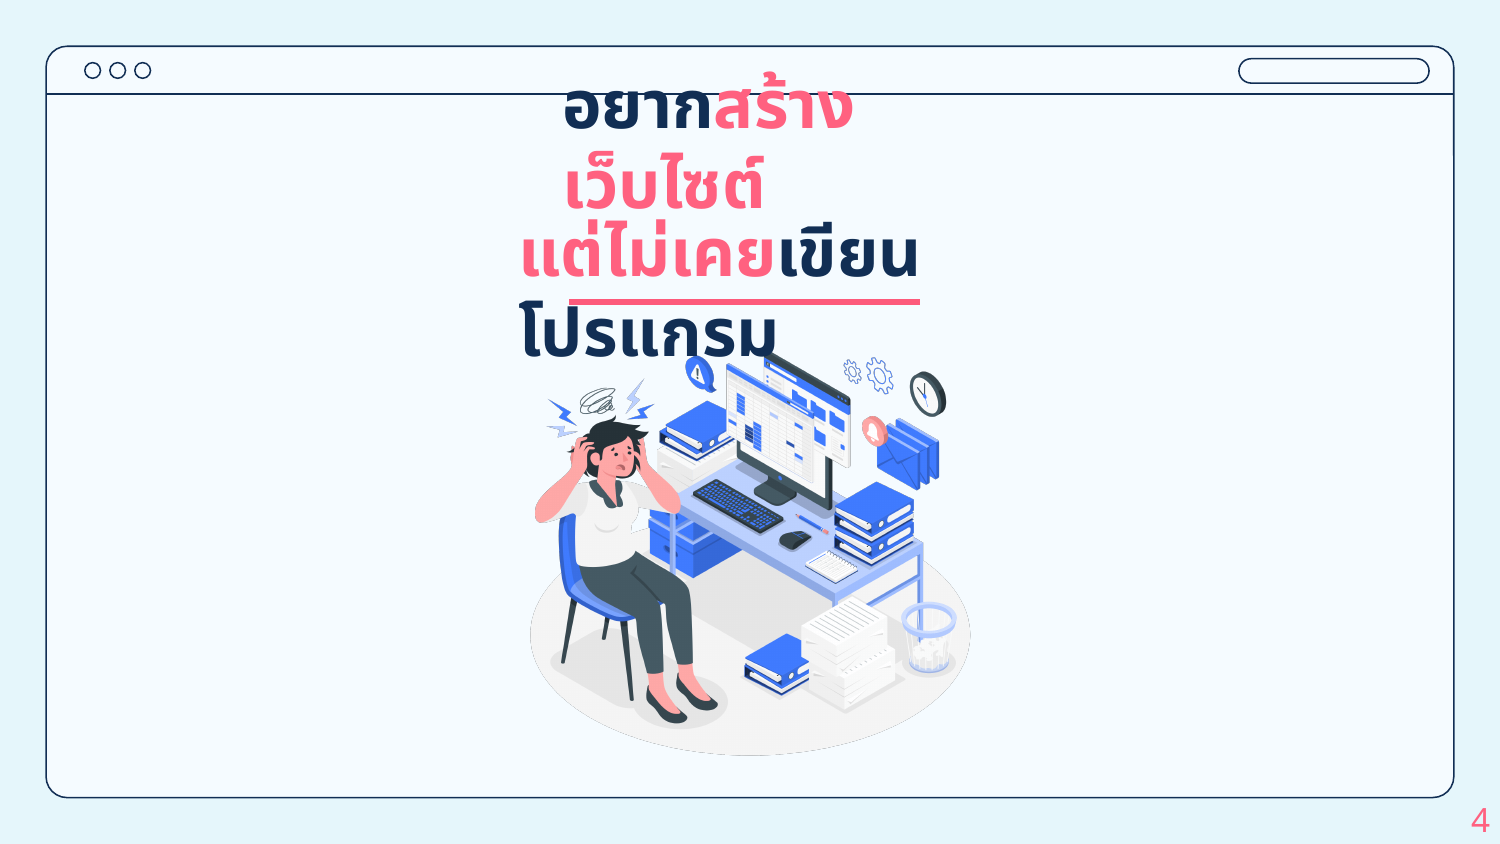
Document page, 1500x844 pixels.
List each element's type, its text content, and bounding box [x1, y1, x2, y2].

text_box อยากสร้างเว็บไซต์ [547, 129, 953, 201]
text_box 4 [1456, 792, 1500, 844]
picture [524, 317, 976, 769]
text_box แต่ไม่เคยเขียนโปรแกรม [503, 201, 997, 377]
